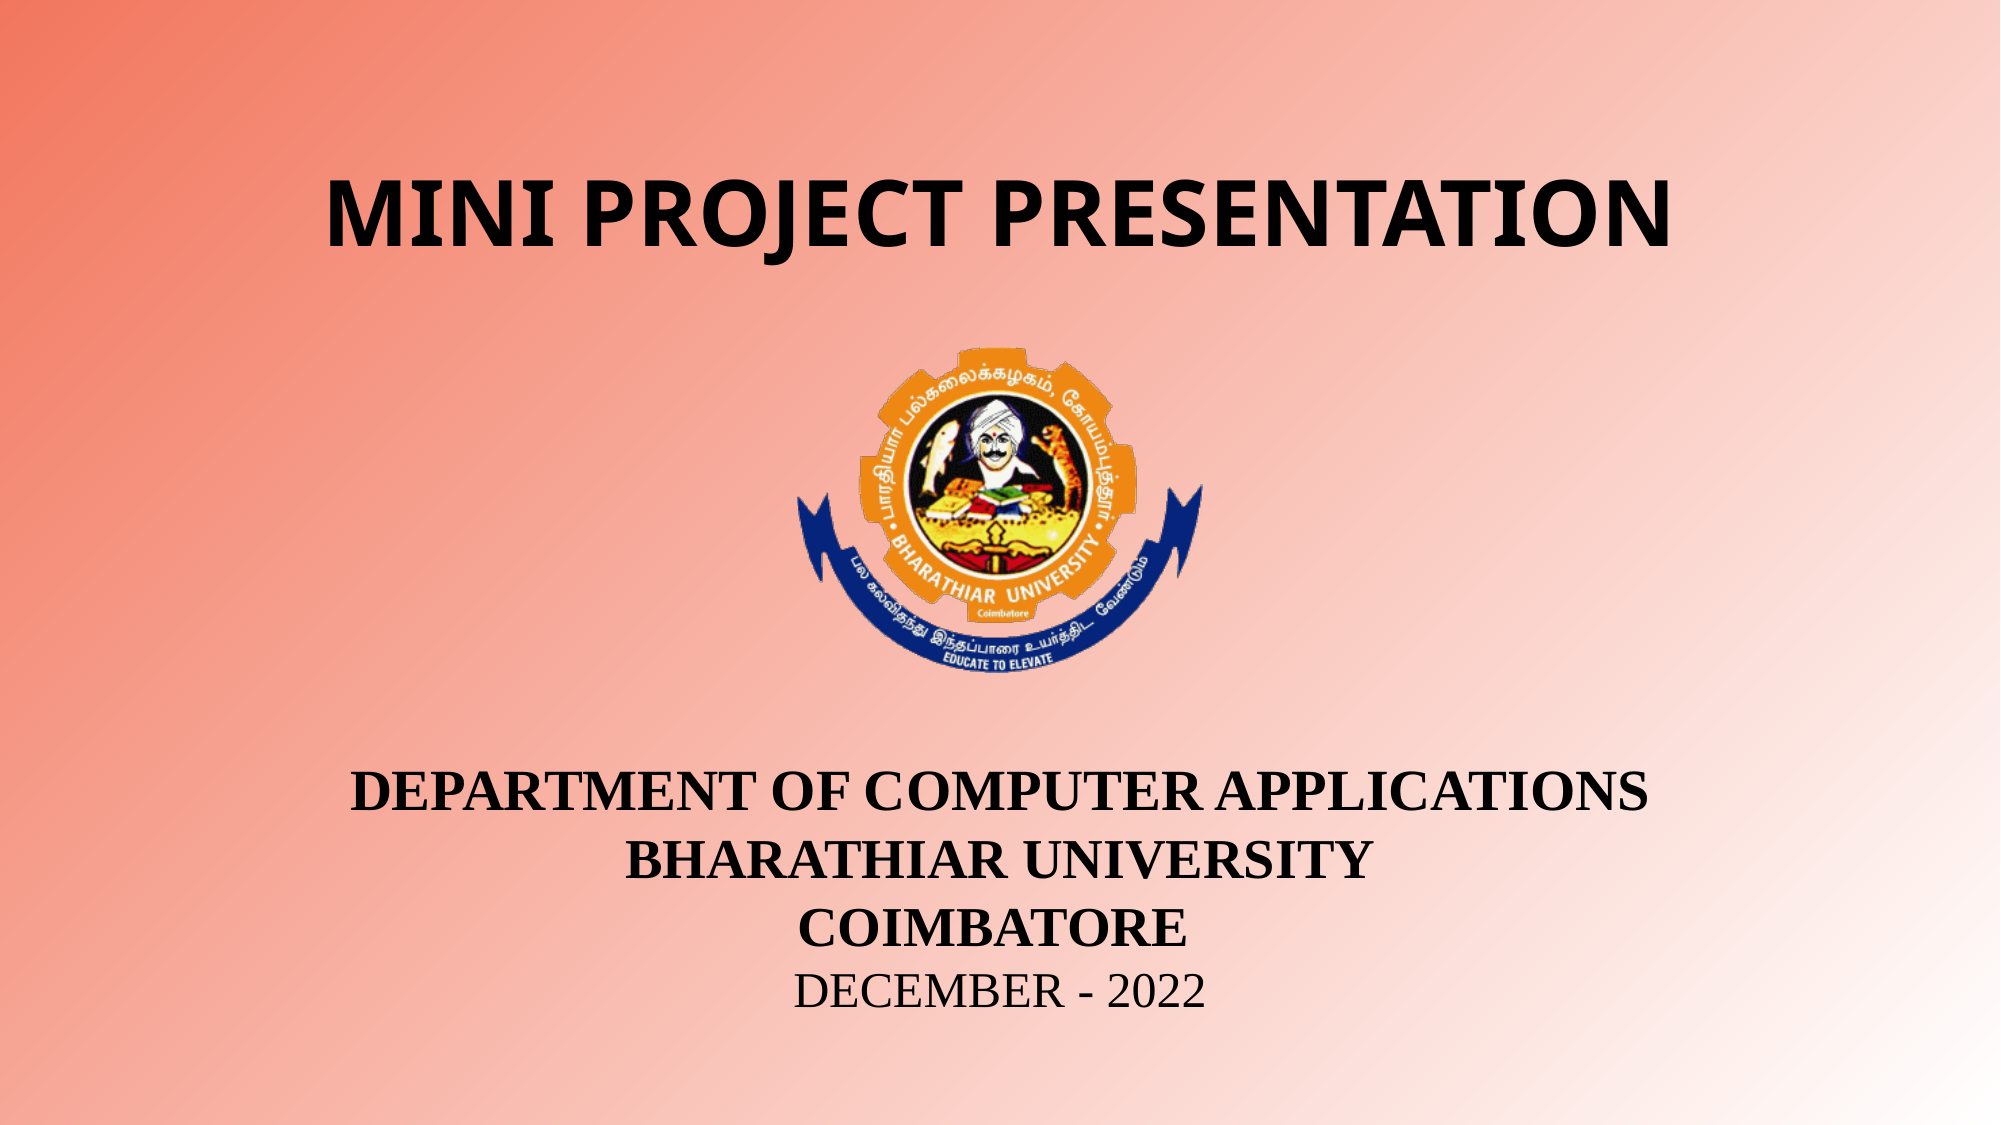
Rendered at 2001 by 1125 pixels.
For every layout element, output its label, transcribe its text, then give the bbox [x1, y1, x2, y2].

title MINI PROJECT PRESENTATION [262, 137, 1738, 275]
text_box DEPARTMENT OF COMPUTER APPLICATIONS BHARATHIAR UNIVERSITY COIMBATORE DECEMBER - 2022 [262, 745, 1738, 1025]
picture [797, 347, 1203, 673]
